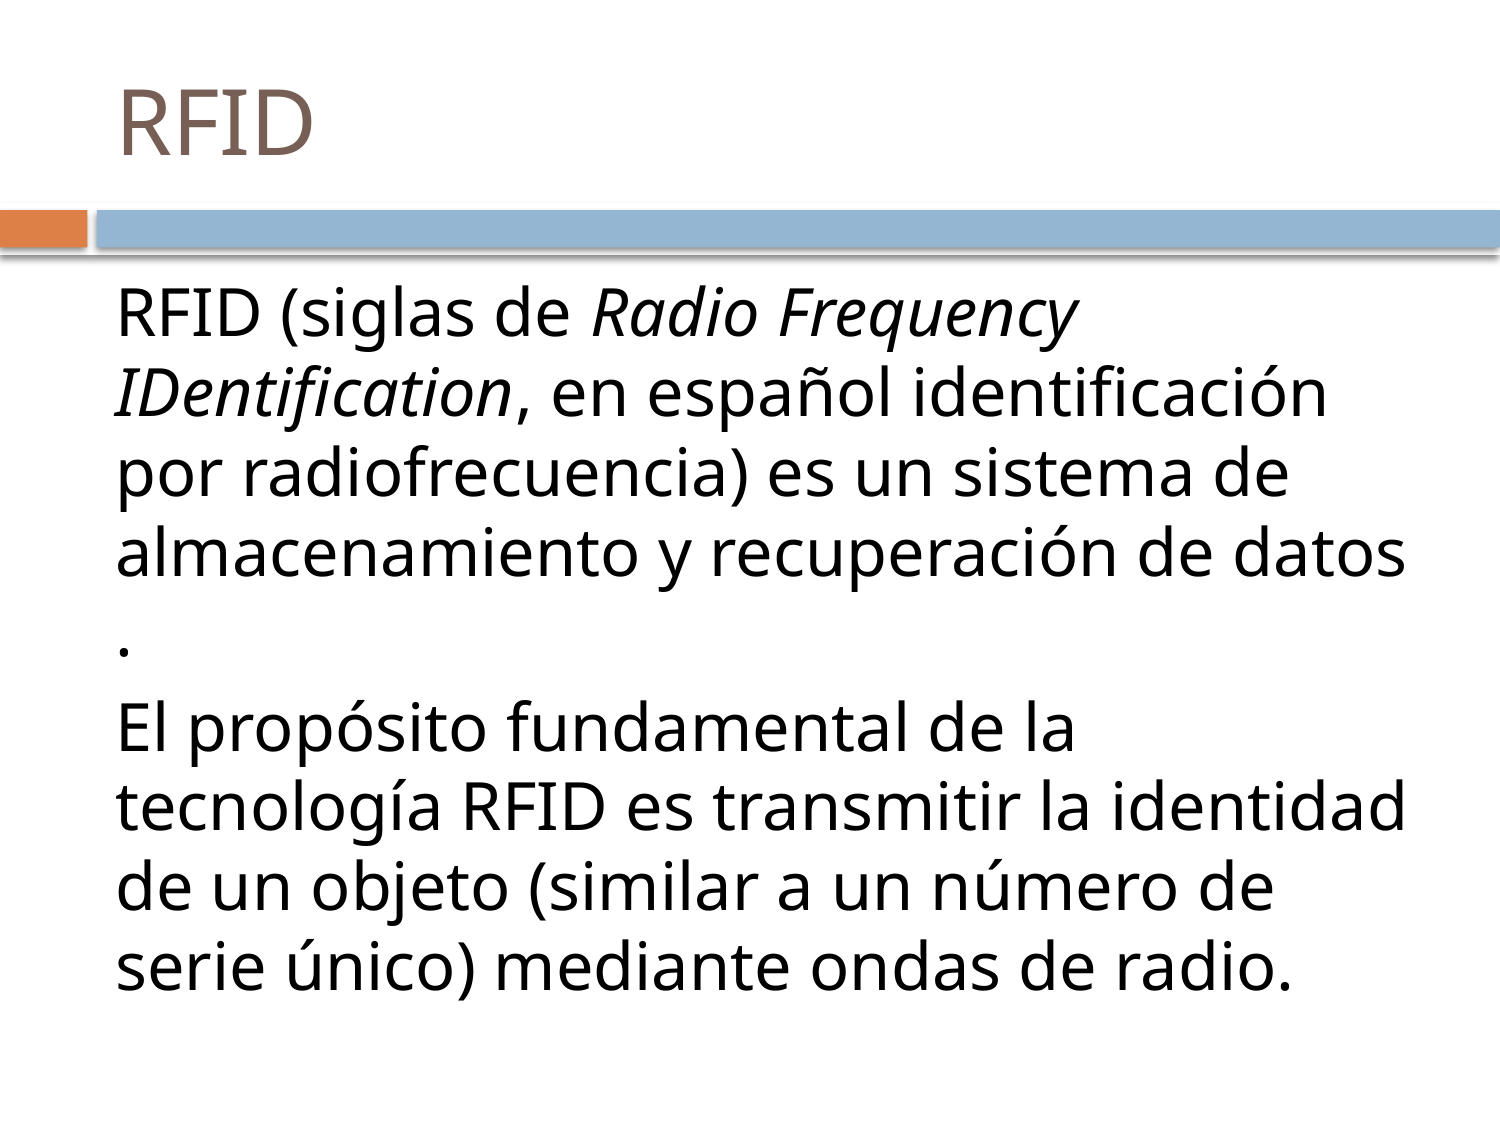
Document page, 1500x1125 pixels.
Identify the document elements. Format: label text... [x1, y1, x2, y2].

list RFID (siglas de Radio Frequency IDentification, en español identificación por radiofrecuencia) es un sistema de almacenamiento y recuperación de datos . El propósito fundamental de la tecnología RFID es transmitir la identidad de un objeto (similar a un número de serie único) mediante ondas de radio. [100, 262, 1438, 1000]
title RFID [100, 37, 1438, 200]
